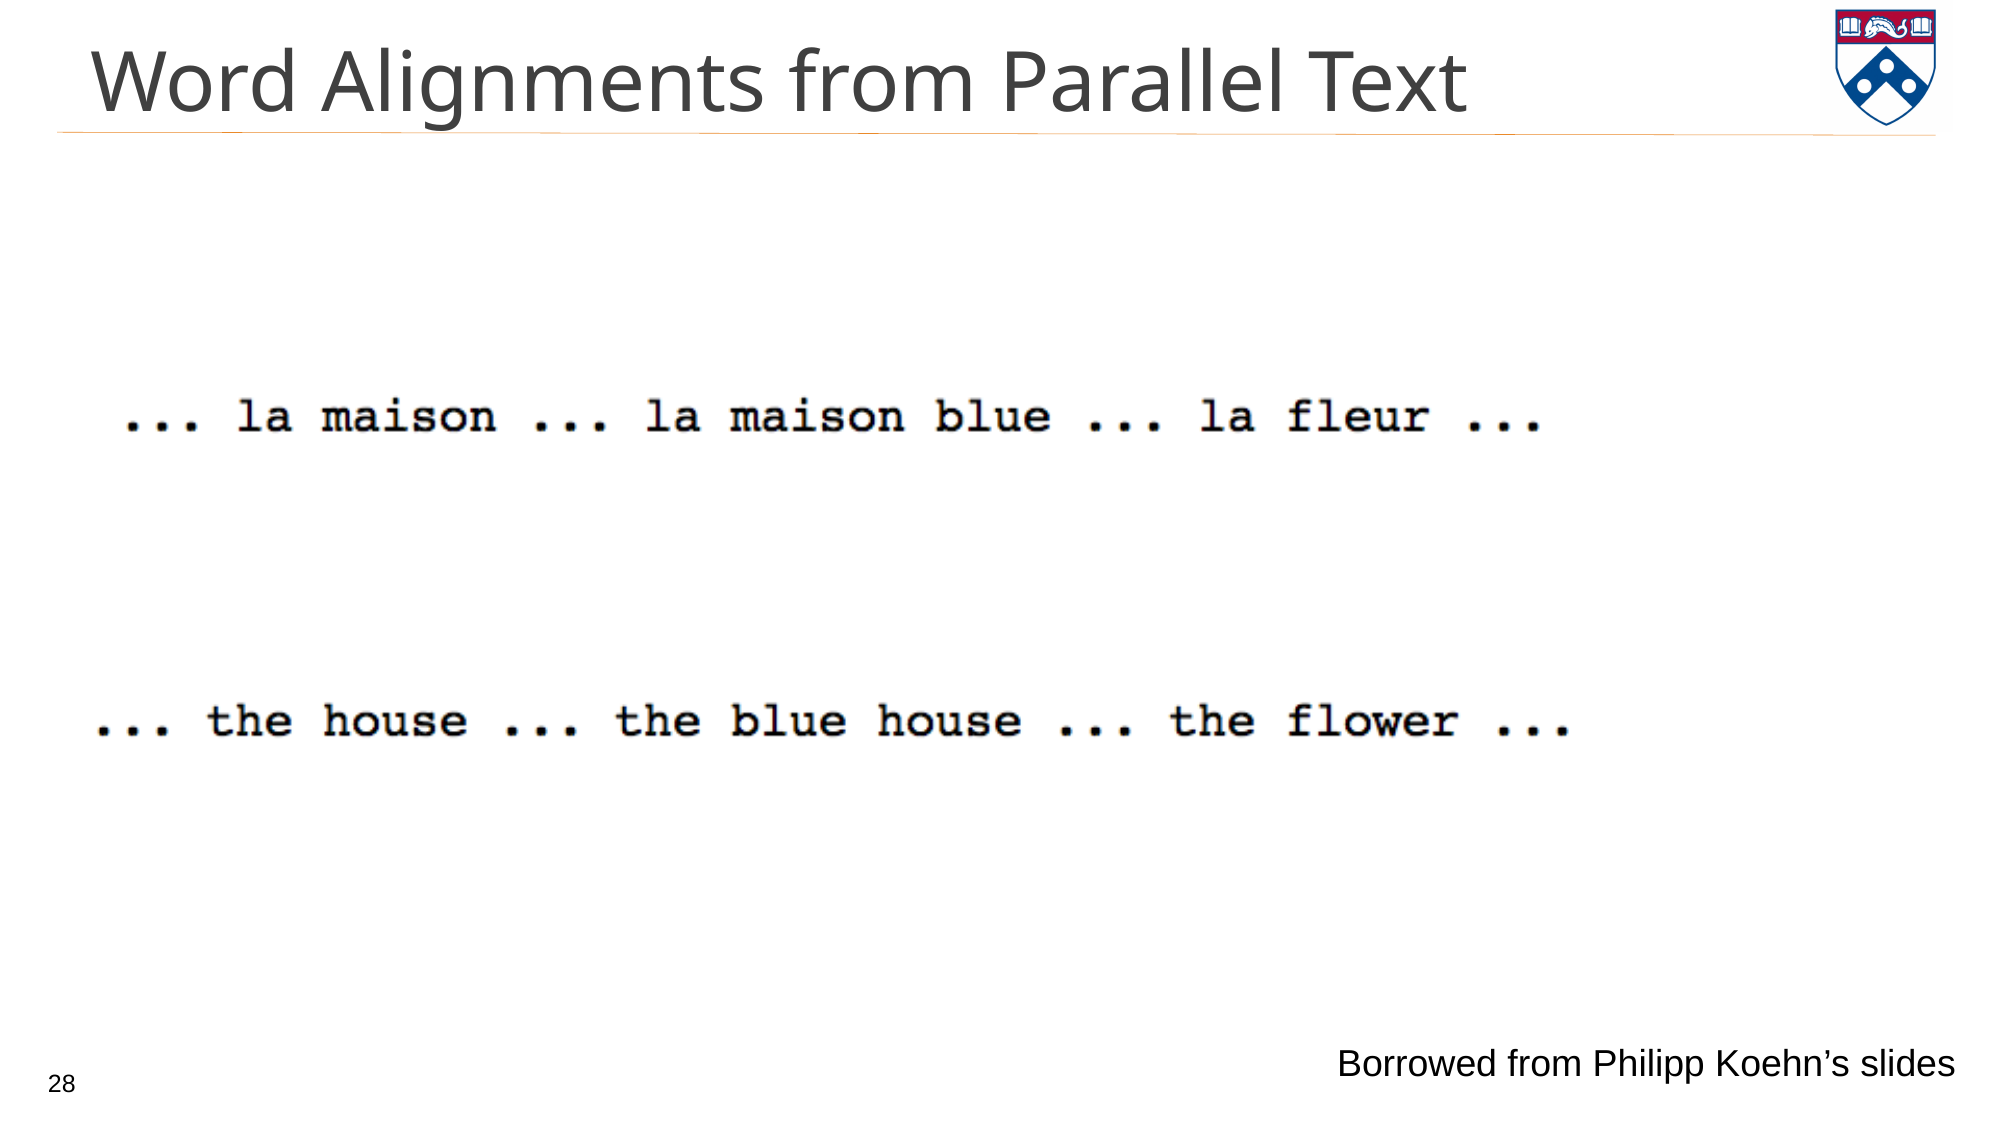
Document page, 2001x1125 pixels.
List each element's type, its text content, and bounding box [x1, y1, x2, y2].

text_box Borrowed from Philipp Koehn’s slides [1322, 1031, 1996, 1092]
picture [1820, 0, 1953, 132]
slide_number 28 [20, 1067, 104, 1106]
title Word Alignments from Parallel Text [75, 33, 1814, 122]
picture [0, 342, 1694, 802]
